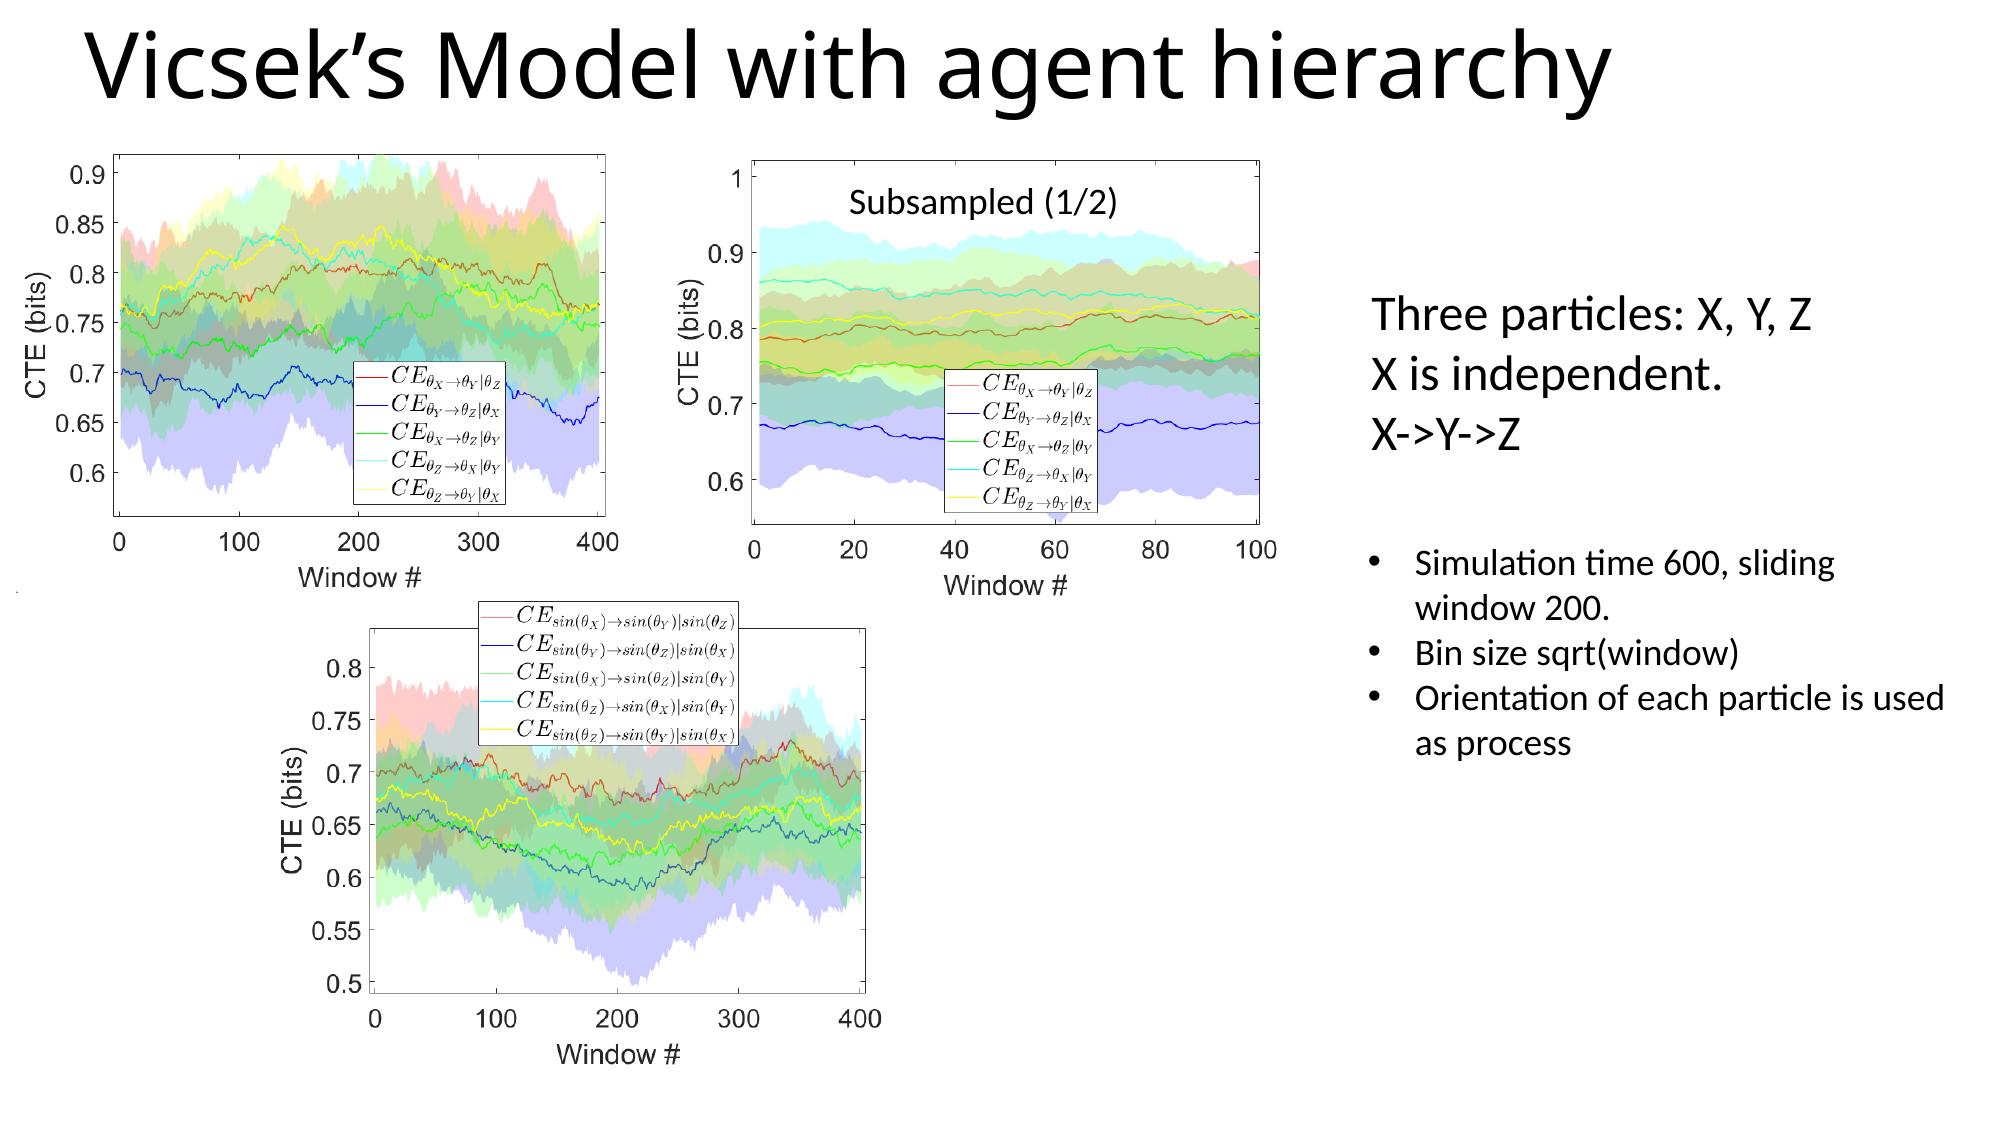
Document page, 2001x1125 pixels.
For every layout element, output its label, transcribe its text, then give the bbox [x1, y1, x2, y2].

text_box Three particles: X, Y, Z X is independent. X->Y->Z [1356, 272, 1984, 468]
picture [16, 118, 1322, 1070]
text_box Simulation time 600, sliding window 200. Bin size sqrt(window) Orientation of each particle is used as process [1353, 530, 1963, 771]
title Vicsek’s Model with agent hierarchy [69, 9, 1795, 128]
